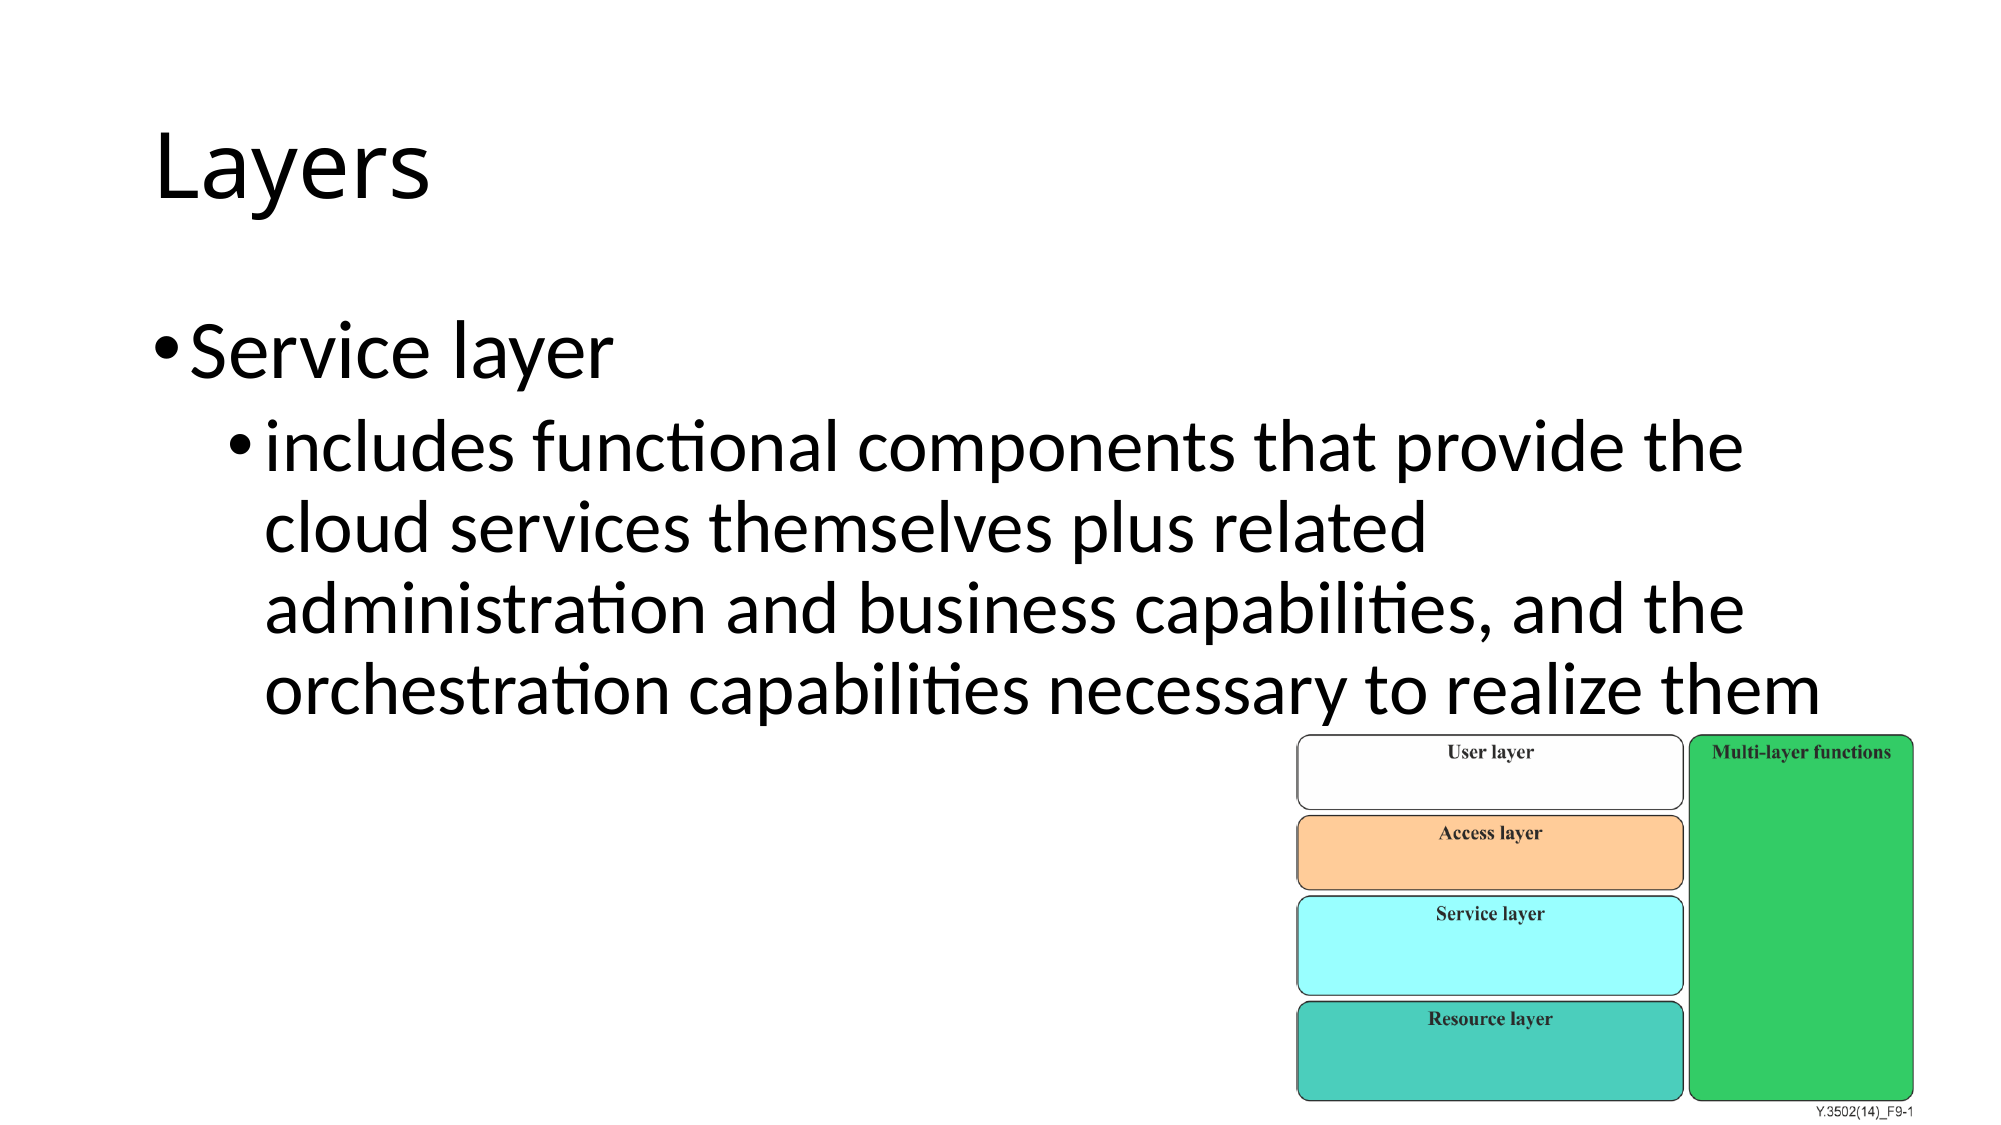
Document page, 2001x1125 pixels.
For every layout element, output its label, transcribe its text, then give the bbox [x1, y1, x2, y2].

picture [1288, 726, 1923, 1121]
title Layers [137, 59, 1863, 278]
list Service layer includes functional components that provide the cloud services themselves plus related administration and business capabilities, and the orchestration capabilities necessary to realize them [137, 299, 1863, 1014]
